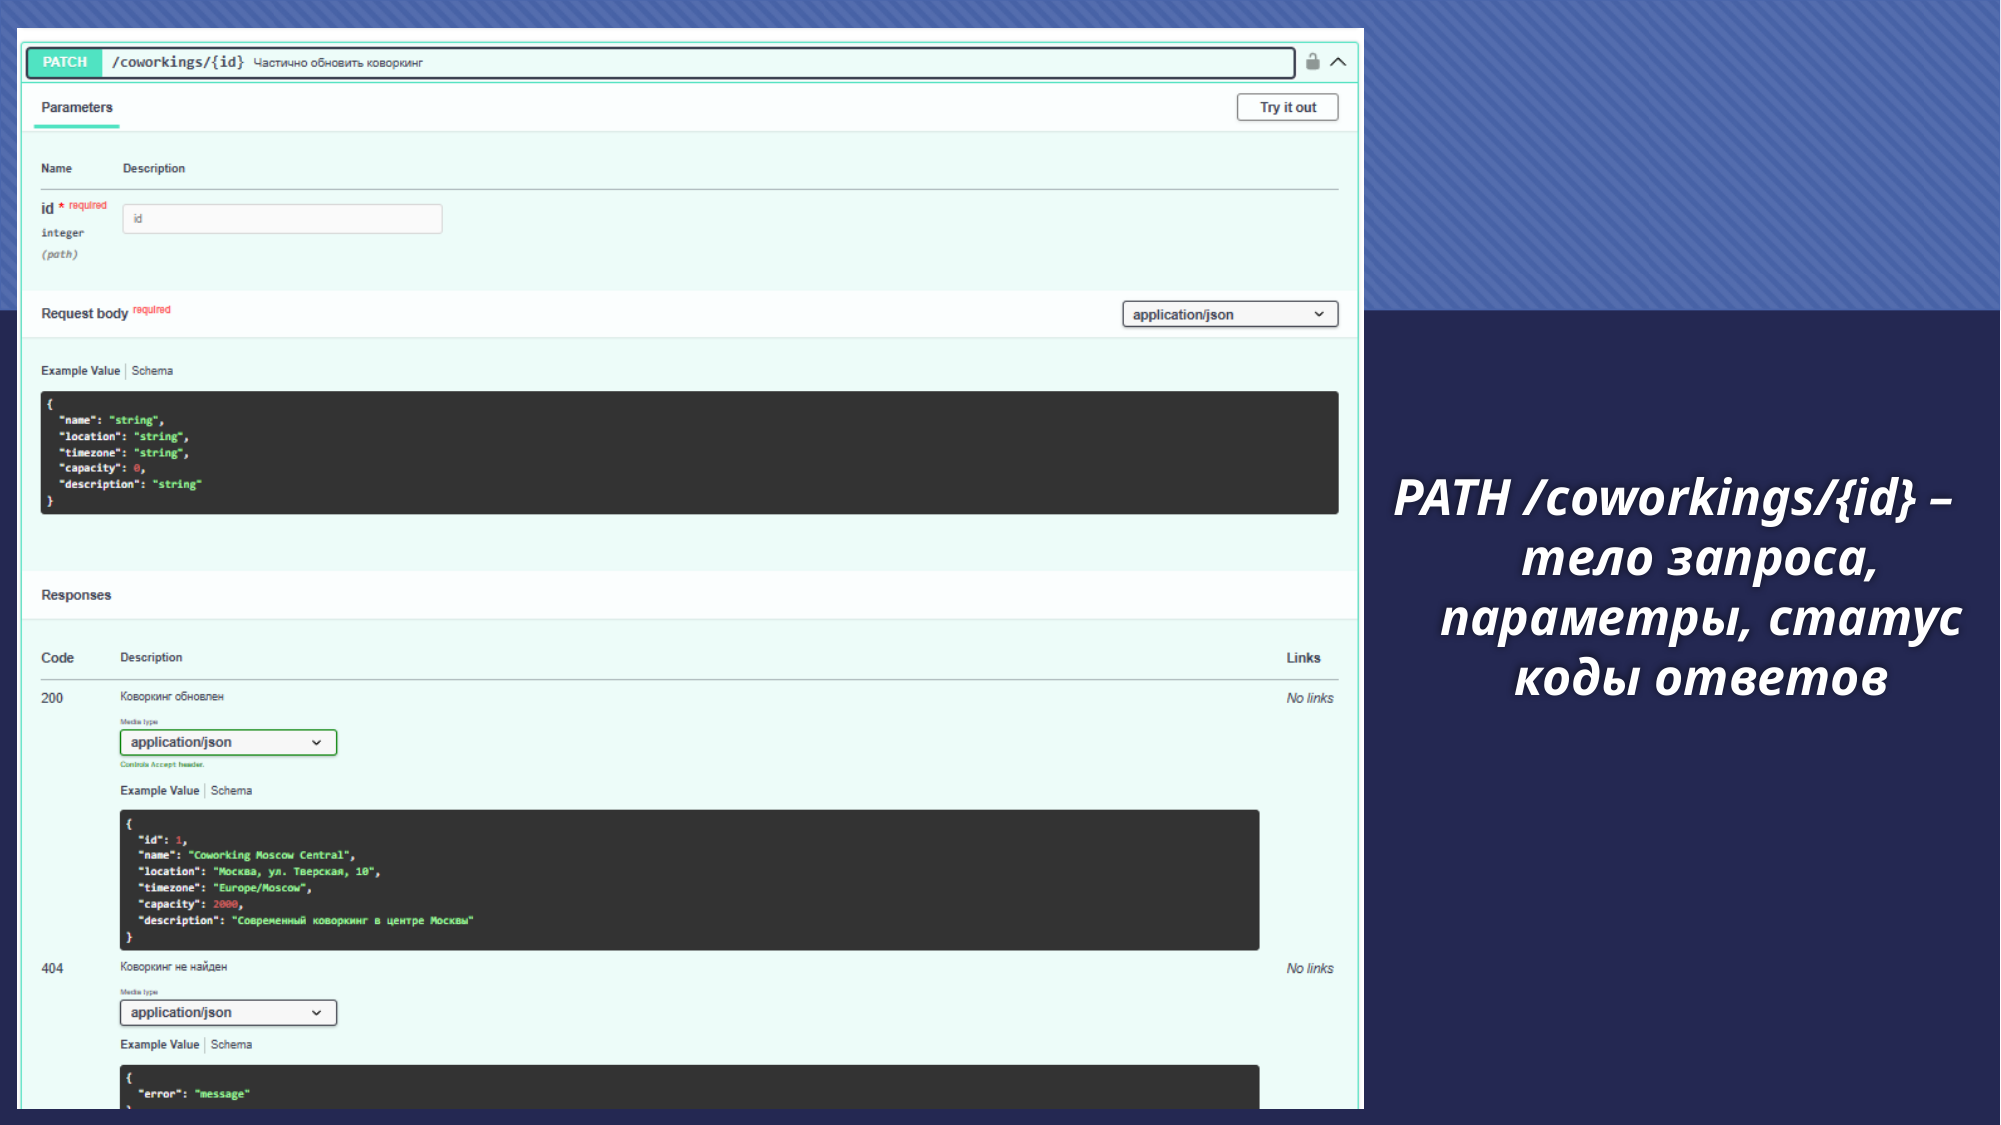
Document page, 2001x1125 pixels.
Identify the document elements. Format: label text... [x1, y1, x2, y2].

list PATH /coworkings/{id} – тело запроса, параметры, статус коды ответов [1365, 423, 1983, 714]
picture [16, 27, 1365, 1109]
